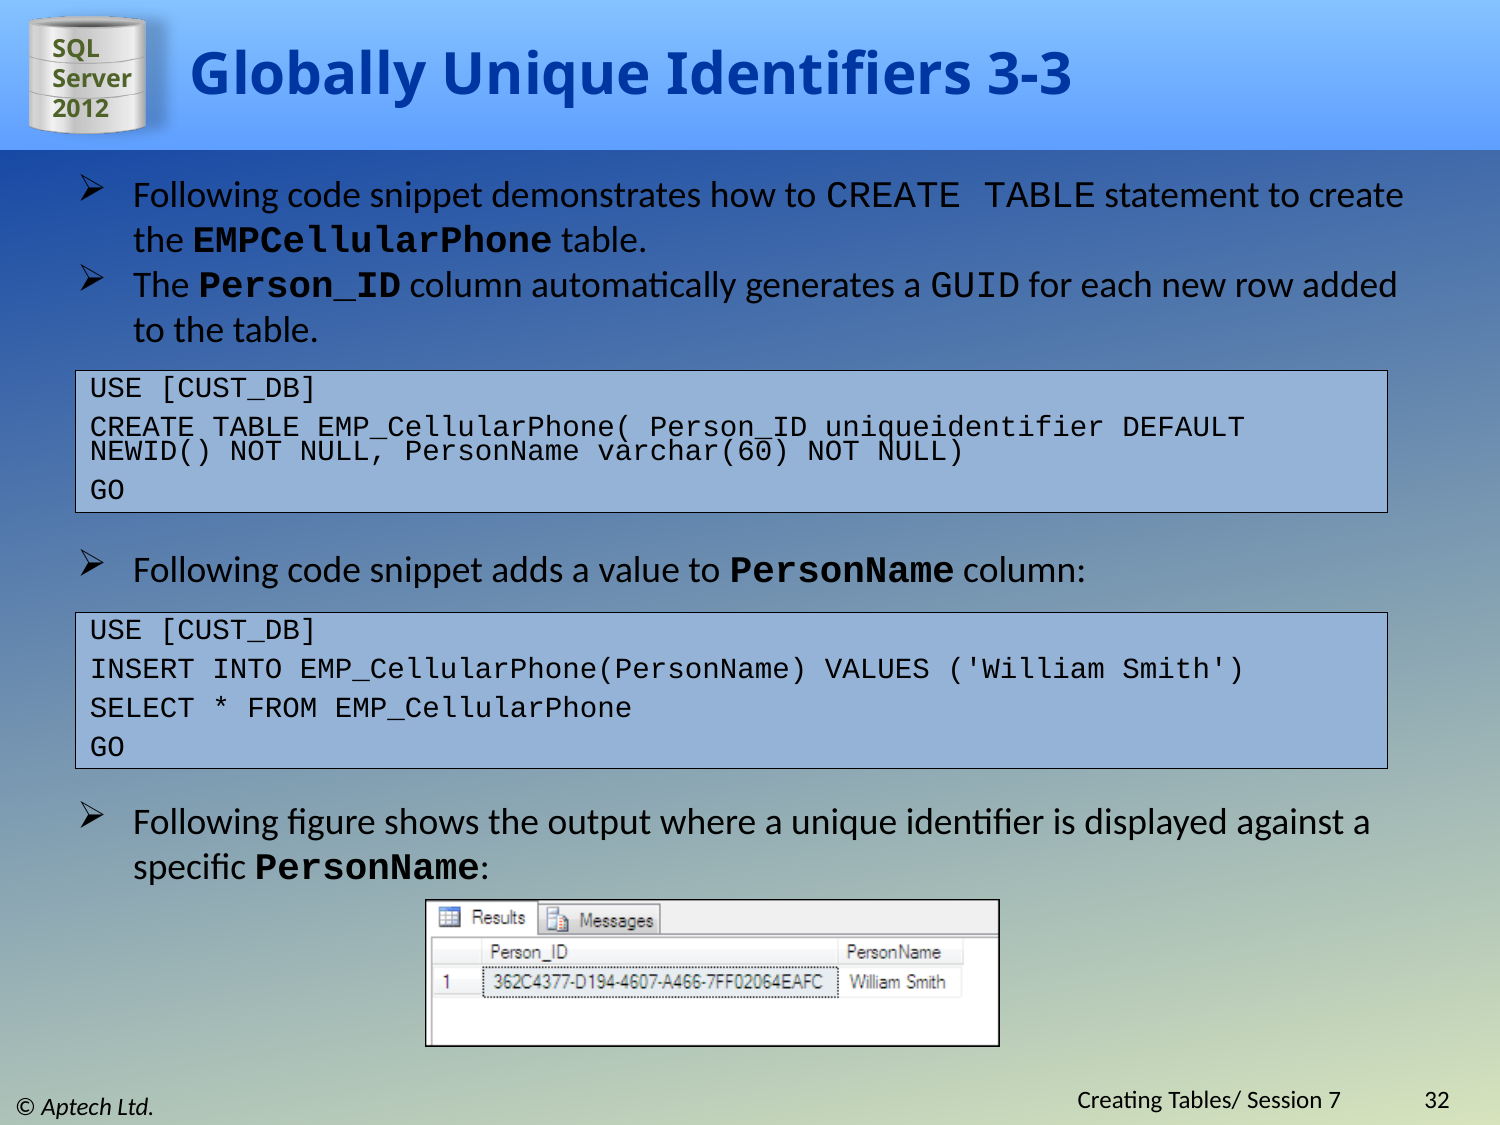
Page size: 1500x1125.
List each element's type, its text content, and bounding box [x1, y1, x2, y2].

text_box USE [CUST_DB] CREATE TABLE EMP_CellularPhone( Person_ID uniqueidentifier DEFAULT NEWID() NOT NULL, PersonName varchar(60) NOT NULL) GO [75, 370, 1388, 513]
footer Creating Tables/ Session 7 [375, 1084, 1363, 1113]
title Globally Unique Identifiers 3-3 [174, 37, 1426, 106]
picture [24, 0, 150, 150]
text_box Following code snippet demonstrates how to CREATE TABLE statement to create the EMPCellularPhone table. The Person_ID column automatically generates a GUID for each new row added to the table. [62, 162, 1438, 358]
text_box USE [CUST_DB] INSERT INTO EMP_CellularPhone(PersonName) VALUES ('William Smith') SELECT * FROM EMP_CellularPhone GO [75, 612, 1388, 769]
picture [424, 899, 1001, 1048]
slide_number 32 [1363, 1084, 1465, 1113]
text_box Following figure shows the output where a unique identifier is displayed against a specific PersonName: [62, 789, 1438, 895]
text_box Following code snippet adds a value to PersonName column: [62, 537, 1438, 598]
